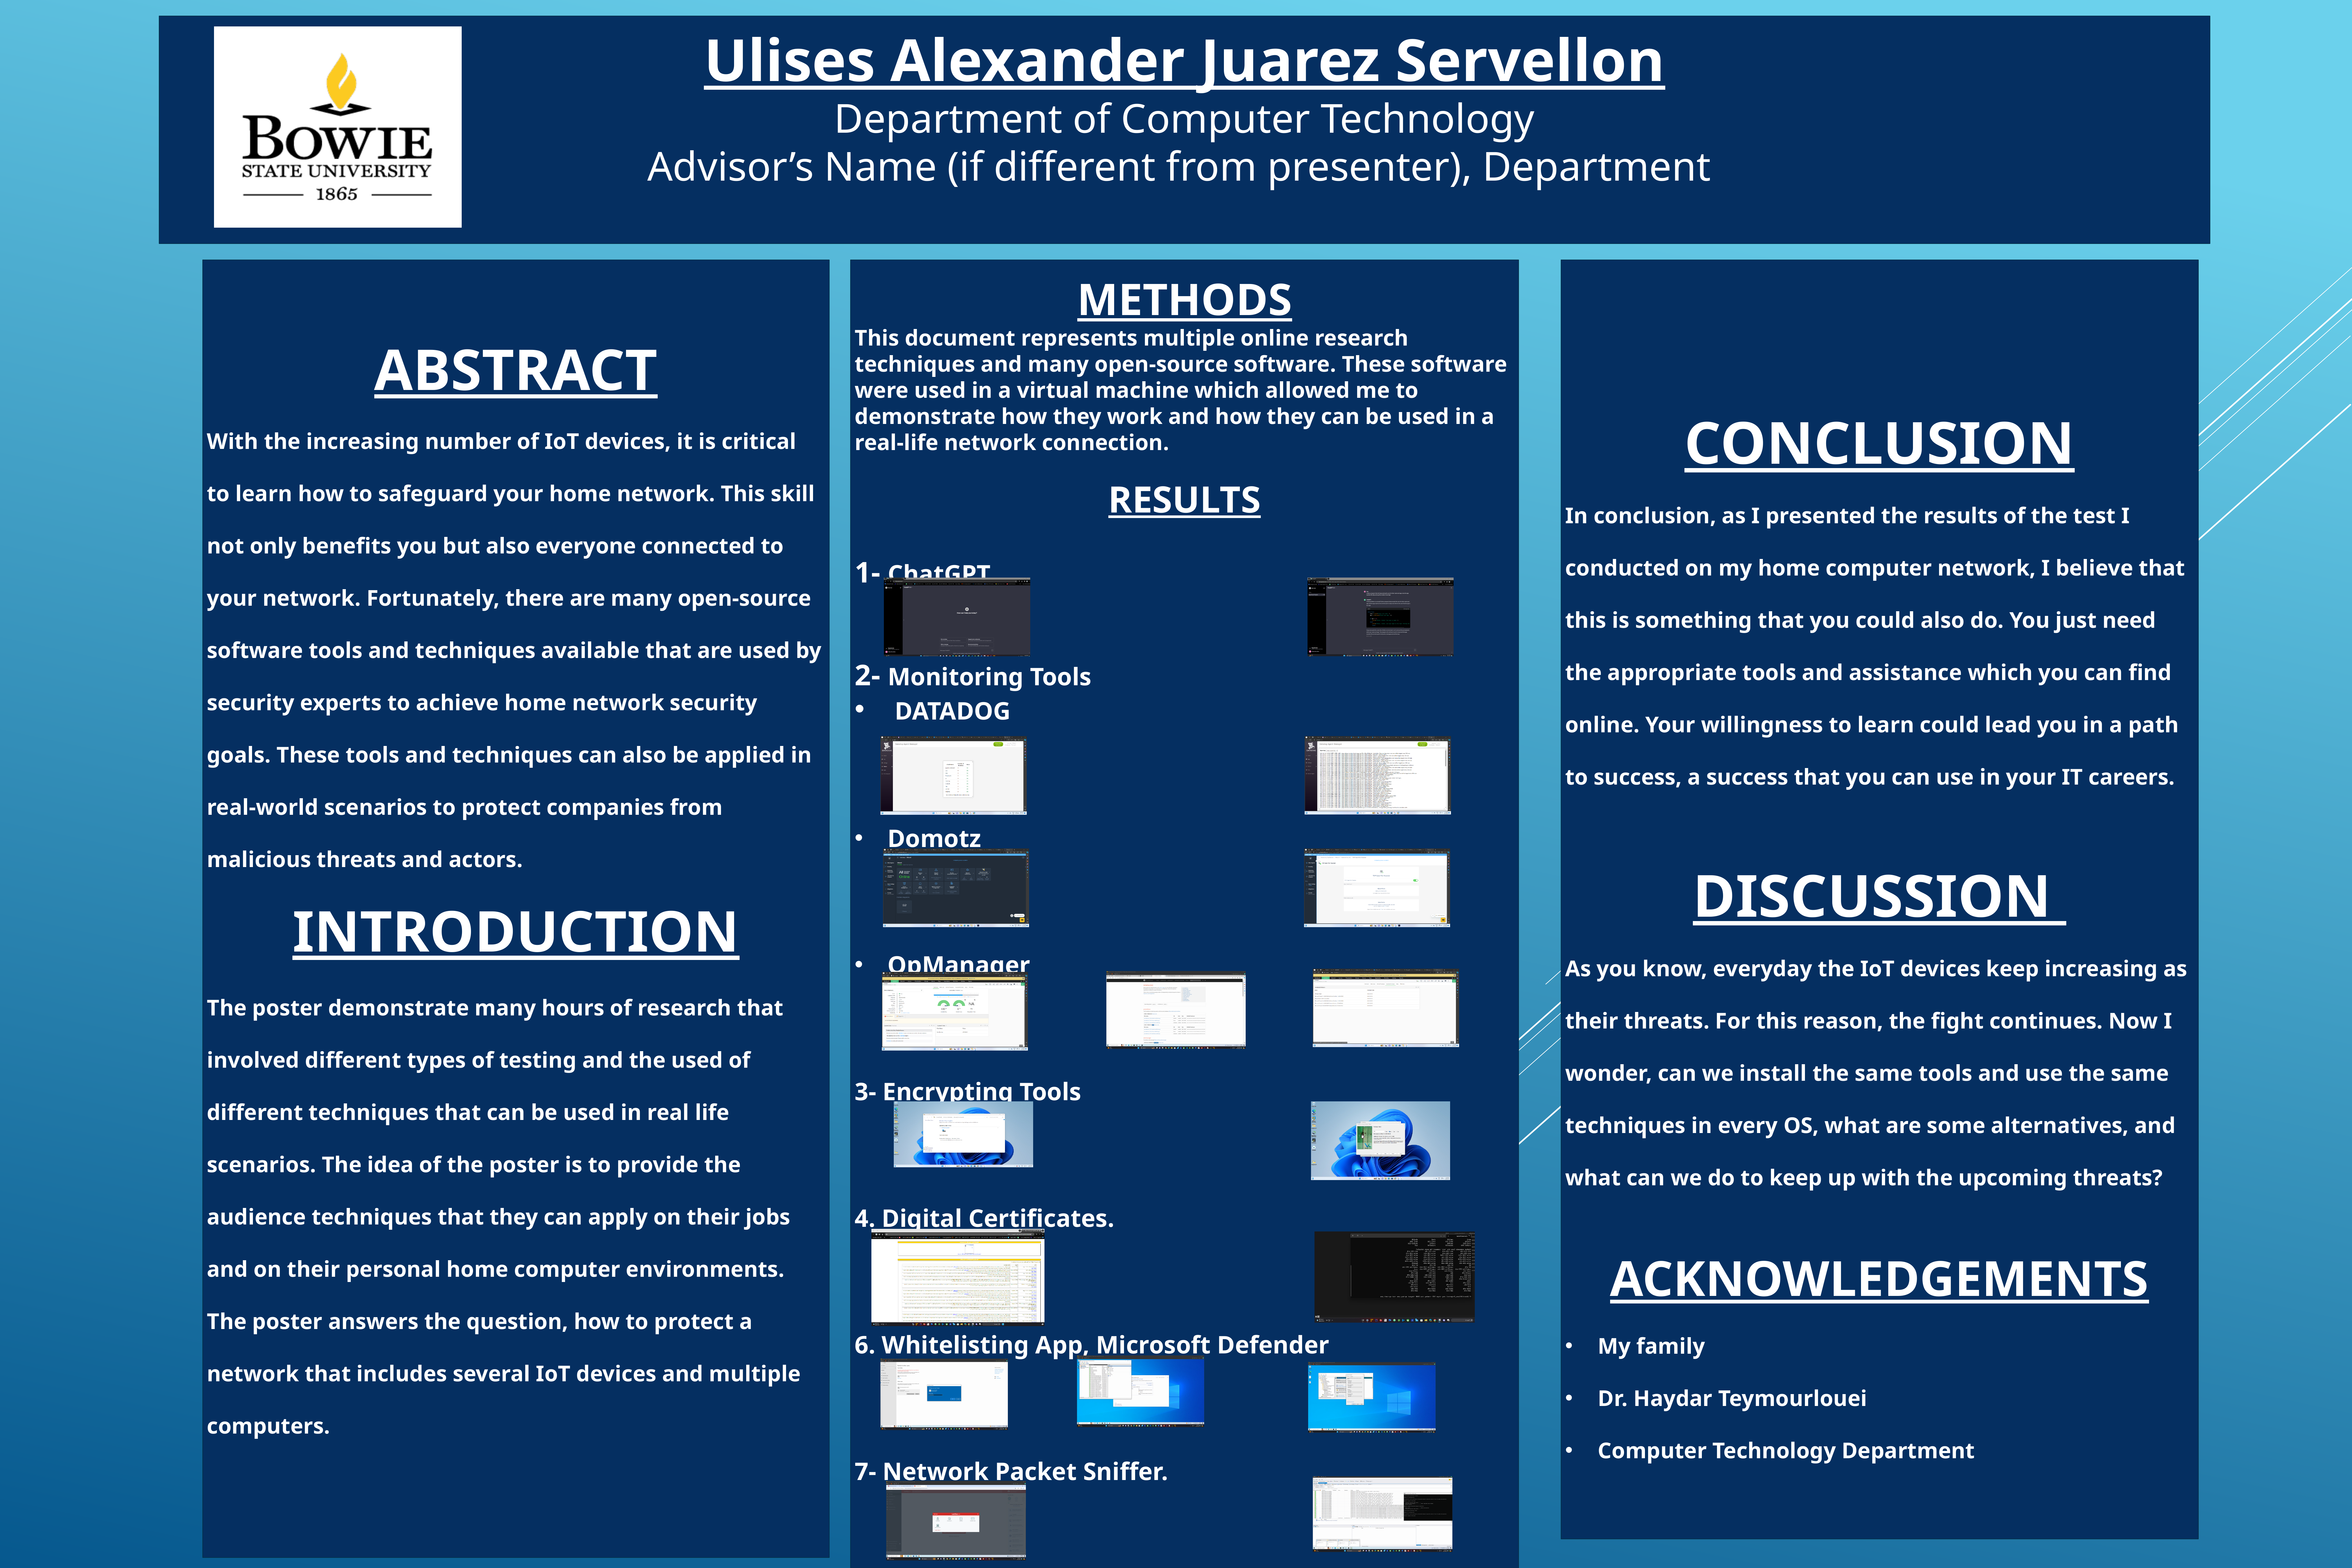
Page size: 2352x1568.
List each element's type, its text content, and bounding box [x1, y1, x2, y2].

picture [880, 736, 1027, 815]
picture [886, 1481, 1026, 1561]
picture [894, 1101, 1033, 1167]
text_box METHODS This document represents multiple online research techniques and many open-source software. These software were used in a virtual machine which allowed me to demonstrate how they work and how they can be used in a real-life network connection. RESULTS 1- ChatGPT 2- Monitoring Tools DATADOG Domotz OpManager 3- Encrypting Tools 4. Digital Certificates. 6. Whitelisting App, Microsoft Defender 7- Network Packet Sniffer. [850, 260, 1519, 1568]
text_box Ulises Alexander Juarez Servellon Department of Computer Technology Advisor’s Name (if different from presenter), Department [159, 16, 2210, 244]
picture [882, 972, 1028, 1051]
picture [1106, 971, 1246, 1049]
picture [1304, 848, 1450, 927]
picture [871, 1229, 1044, 1326]
picture [880, 1359, 1008, 1430]
picture [1305, 736, 1451, 815]
picture [1311, 1101, 1450, 1180]
picture [1313, 1476, 1452, 1552]
picture [1314, 1231, 1475, 1323]
text_box ABSTRACT With the increasing number of IoT devices, it is critical to learn how to safeguard your home network. This skill not only benefits you but also everyone connected to your network. Fortunately, there are many open-source software tools and techniques available that are used by security experts to achieve home network security goals. These tools and techniques can also be applied in real-world scenarios to protect companies from malicious threats and actors. INTRODUCTION The poster demonstrate many hours of research that involved different types of testing and the used of different techniques that can be used in real life scenarios. The idea of the poster is to provide the audience techniques that they can apply on their jobs and on their personal home computer environments. The poster answers the question, how to protect a network that includes several IoT devices and multiple computers. [202, 260, 830, 1558]
picture [1308, 578, 1454, 656]
picture [884, 578, 1030, 656]
text_box CONCLUSION In conclusion, as I presented the results of the test I conducted on my home computer network, I believe that this is something that you could also do. You just need the appropriate tools and assistance which you can find online. Your willingness to learn could lead you in a path to success, a success that you can use in your IT careers. DISCUSSION As you know, everyday the IoT devices keep increasing as their threats. For this reason, the fight continues. Now I wonder, can we install the same tools and use the same techniques in every OS, what are some alternatives, and what can we do to keep up with the upcoming threats? ACKNOWLEDGEMENTS My family Dr. Haydar Teymourlouei Computer Technology Department [1561, 260, 2199, 1539]
picture [1077, 1355, 1204, 1427]
picture [883, 848, 1029, 927]
picture [214, 26, 462, 228]
picture [1308, 1362, 1436, 1433]
picture [1313, 968, 1459, 1047]
